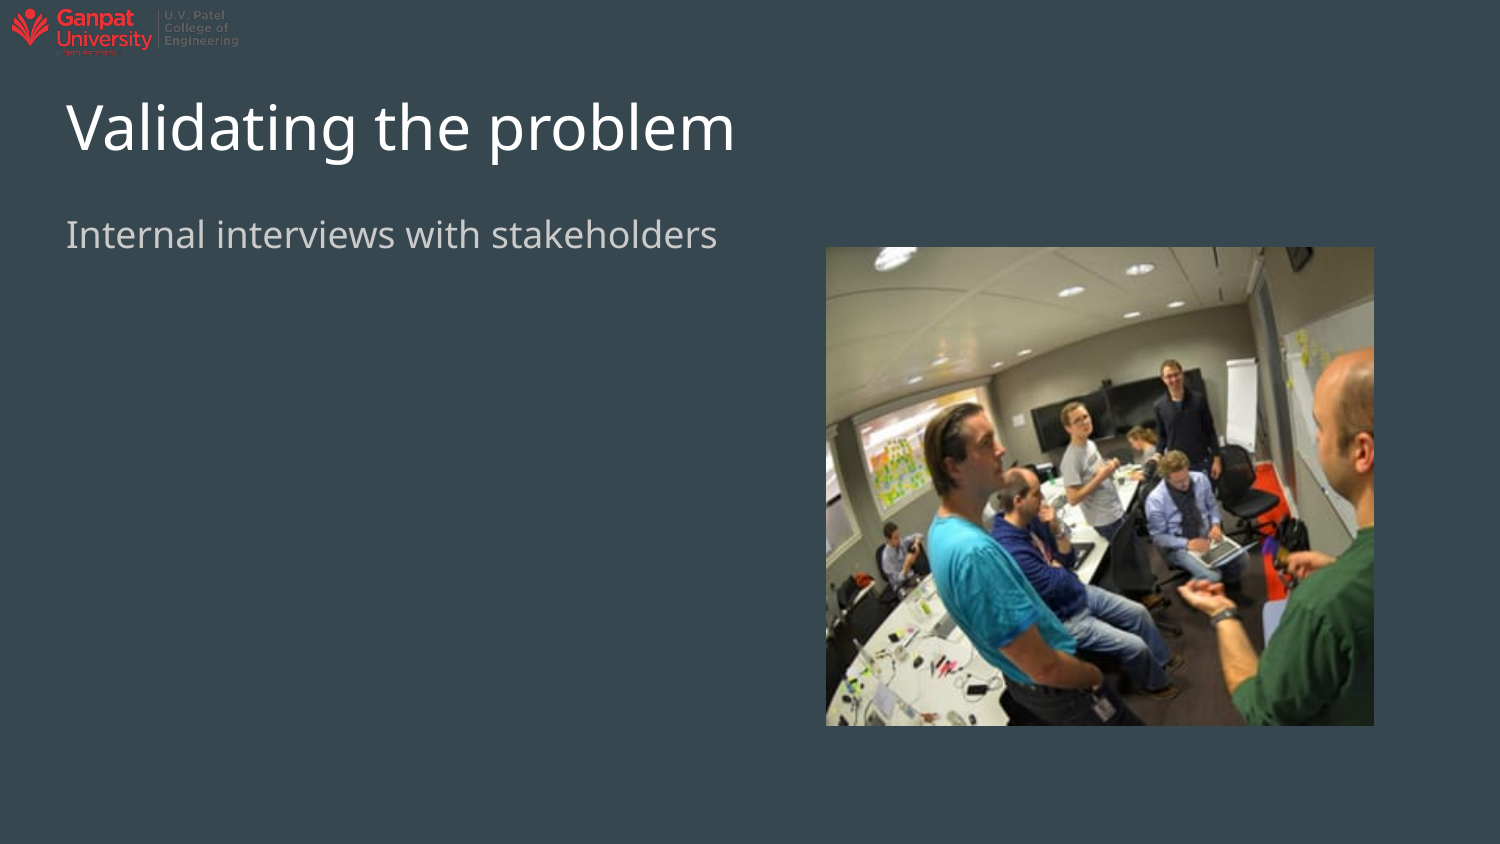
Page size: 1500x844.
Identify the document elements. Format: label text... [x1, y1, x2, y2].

picture [825, 247, 1374, 727]
picture [0, 0, 254, 65]
title Validating the problem [51, 72, 1449, 167]
list Internal interviews with stakeholders [51, 189, 1449, 750]
